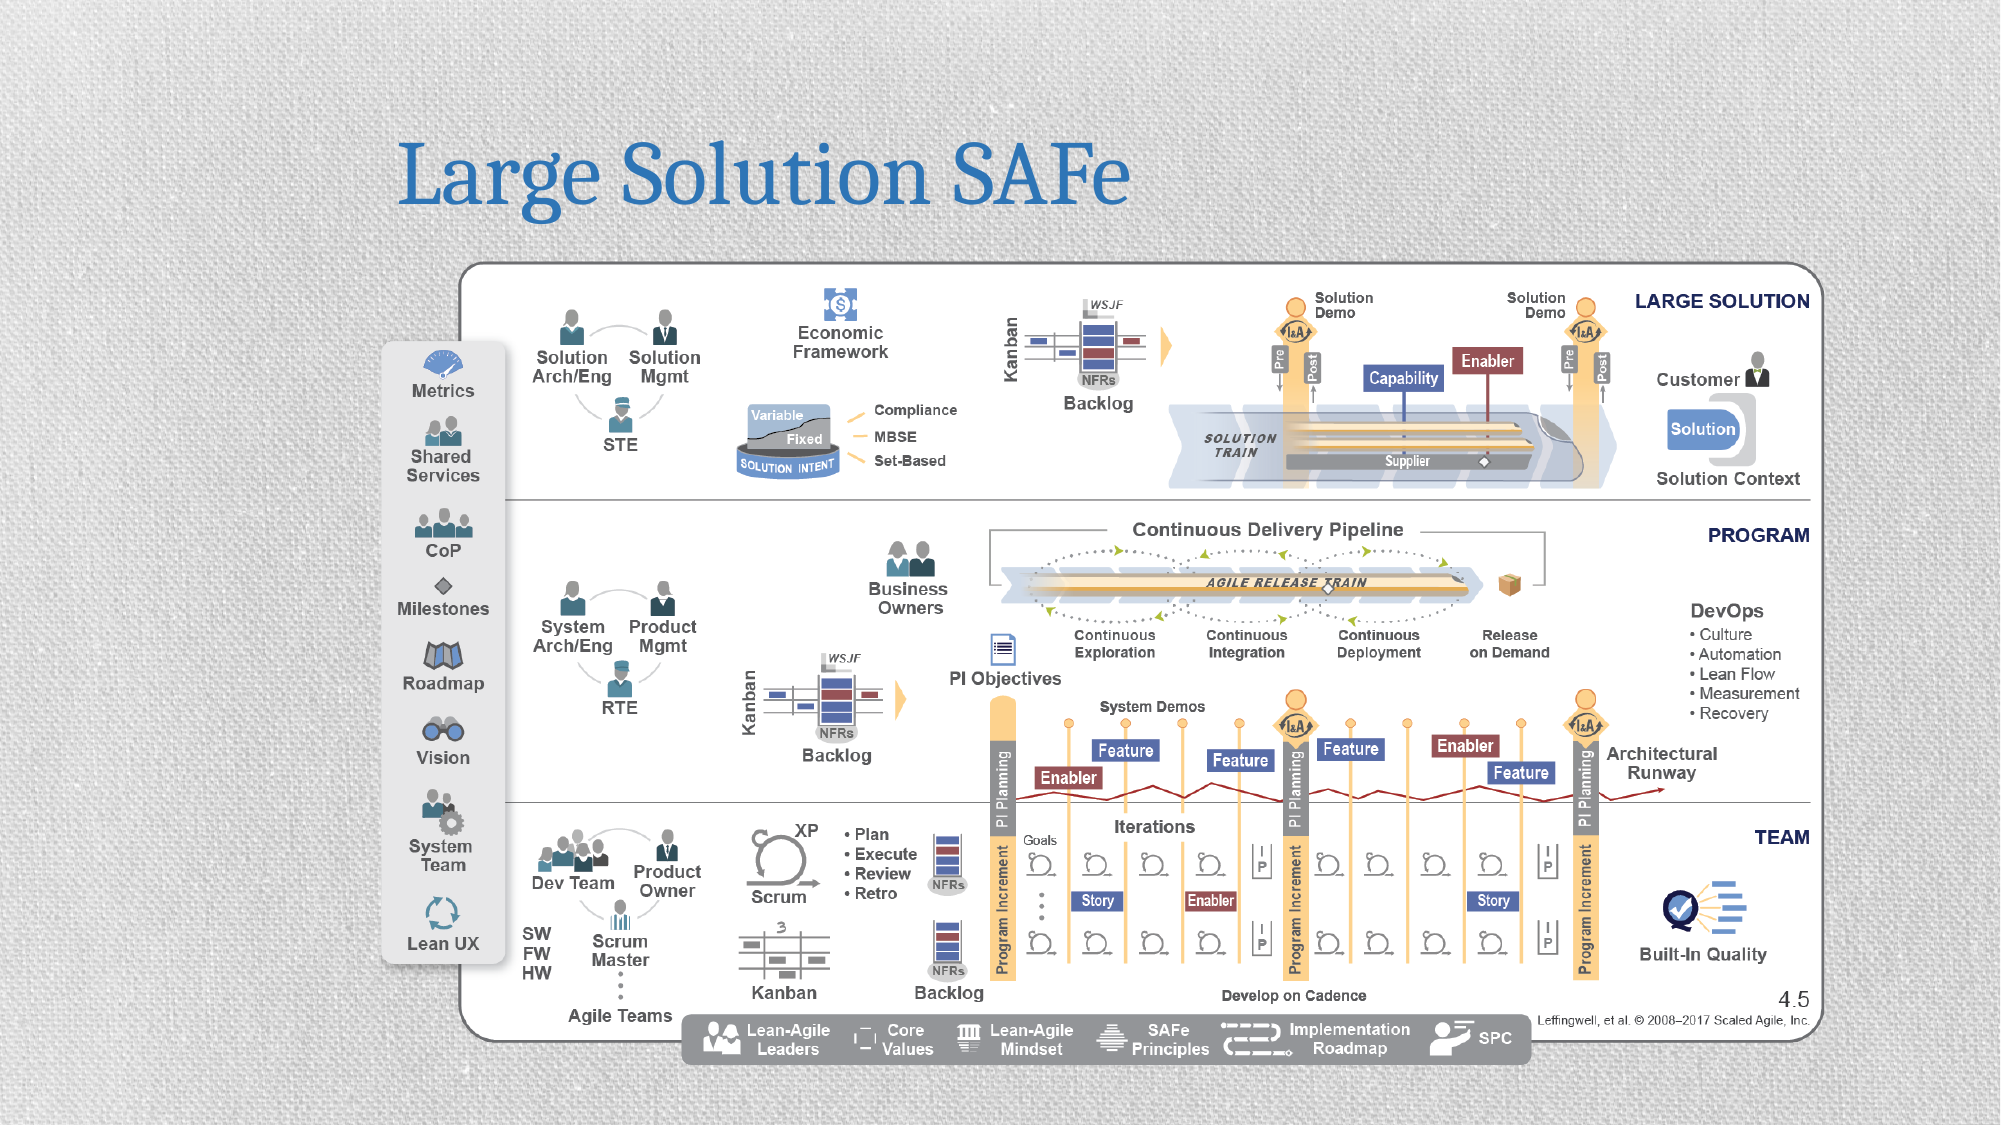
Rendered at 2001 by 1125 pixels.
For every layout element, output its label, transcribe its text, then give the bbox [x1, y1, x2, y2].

text_box Large Solution SAFe [381, 59, 1863, 277]
picture [0, 0, 2001, 1125]
